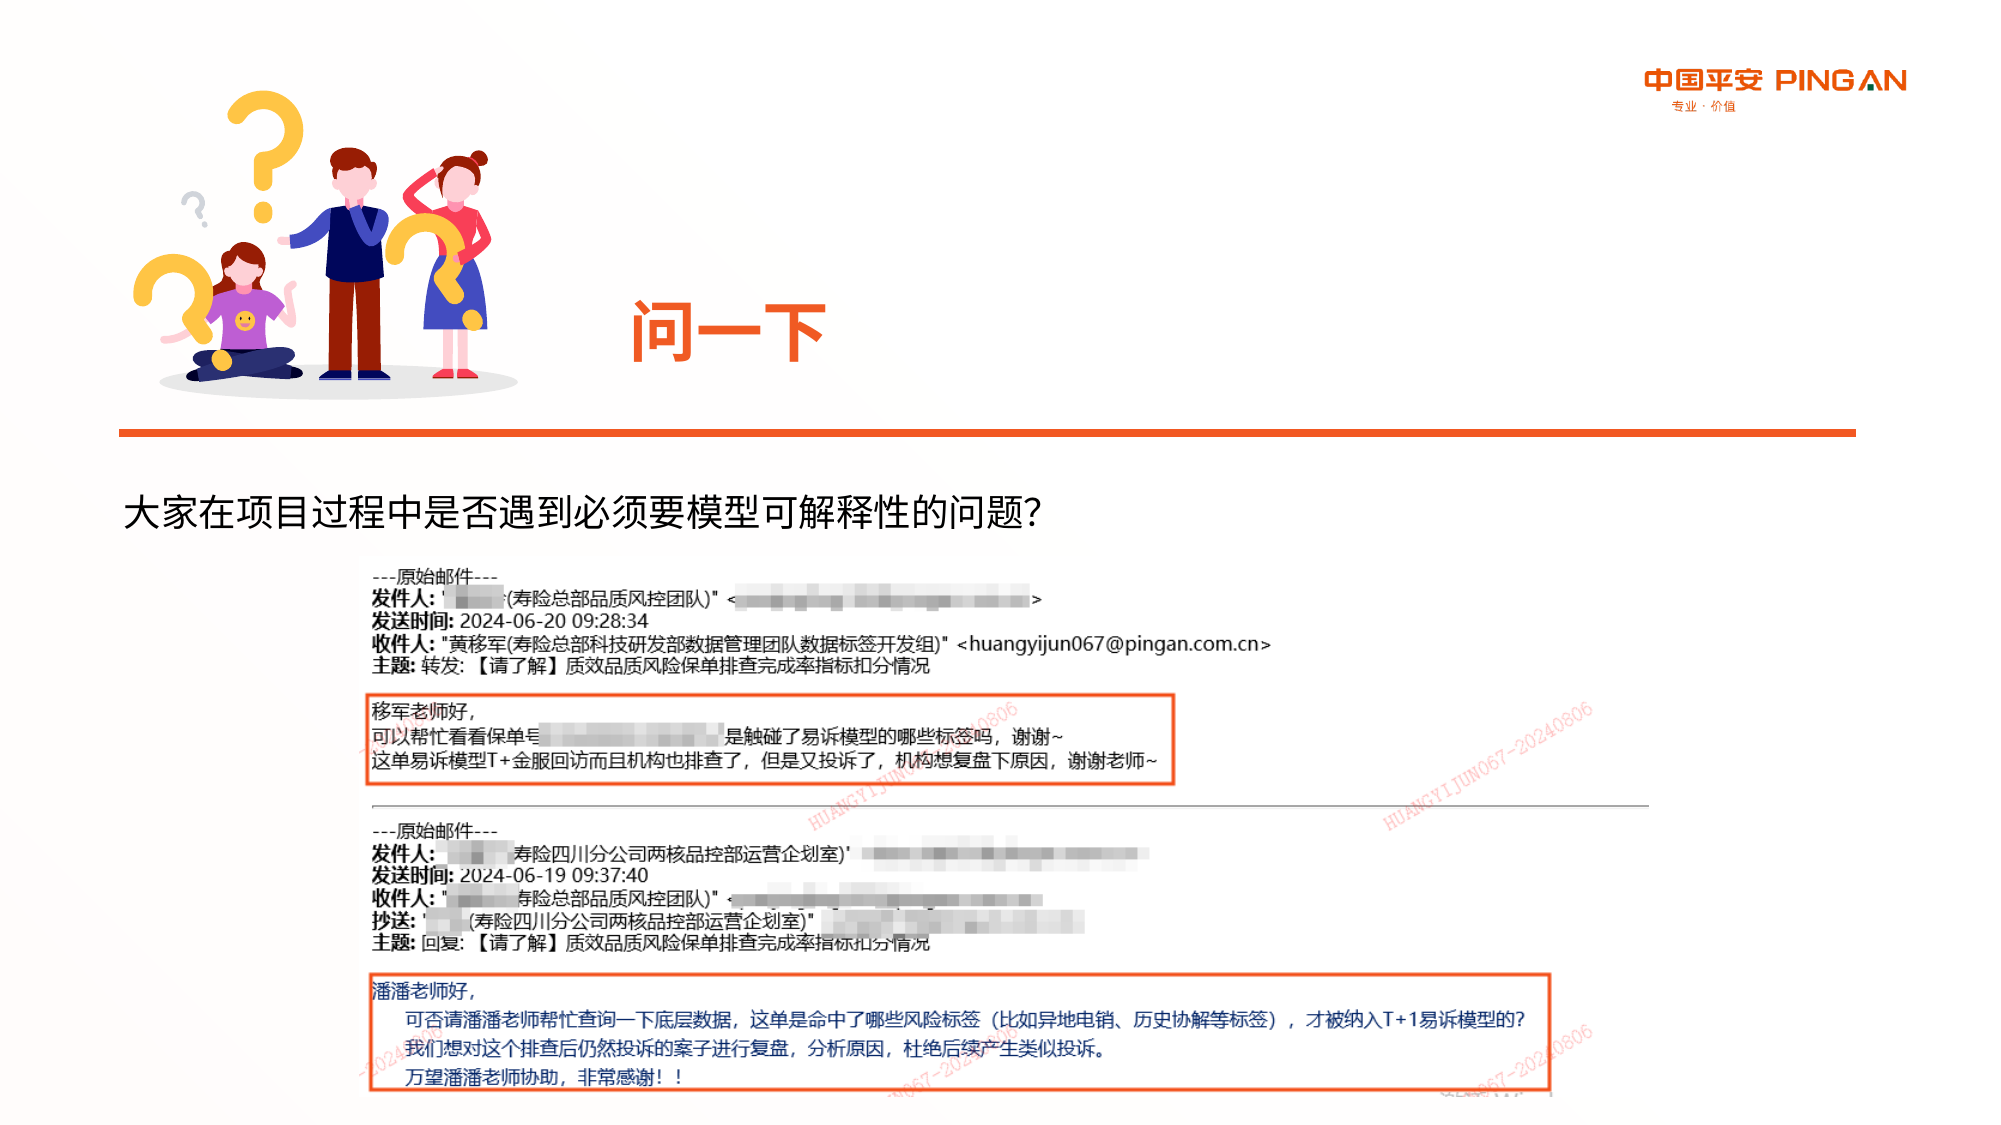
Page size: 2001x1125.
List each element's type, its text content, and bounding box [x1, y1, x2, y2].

picture [359, 556, 1649, 1097]
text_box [133, 90, 518, 400]
text_box 问一下 [627, 291, 1259, 368]
picture [1624, 49, 1926, 132]
text_box 大家在项目过程中是否遇到必须要模型可解释性的问题？ [91, 468, 1909, 556]
